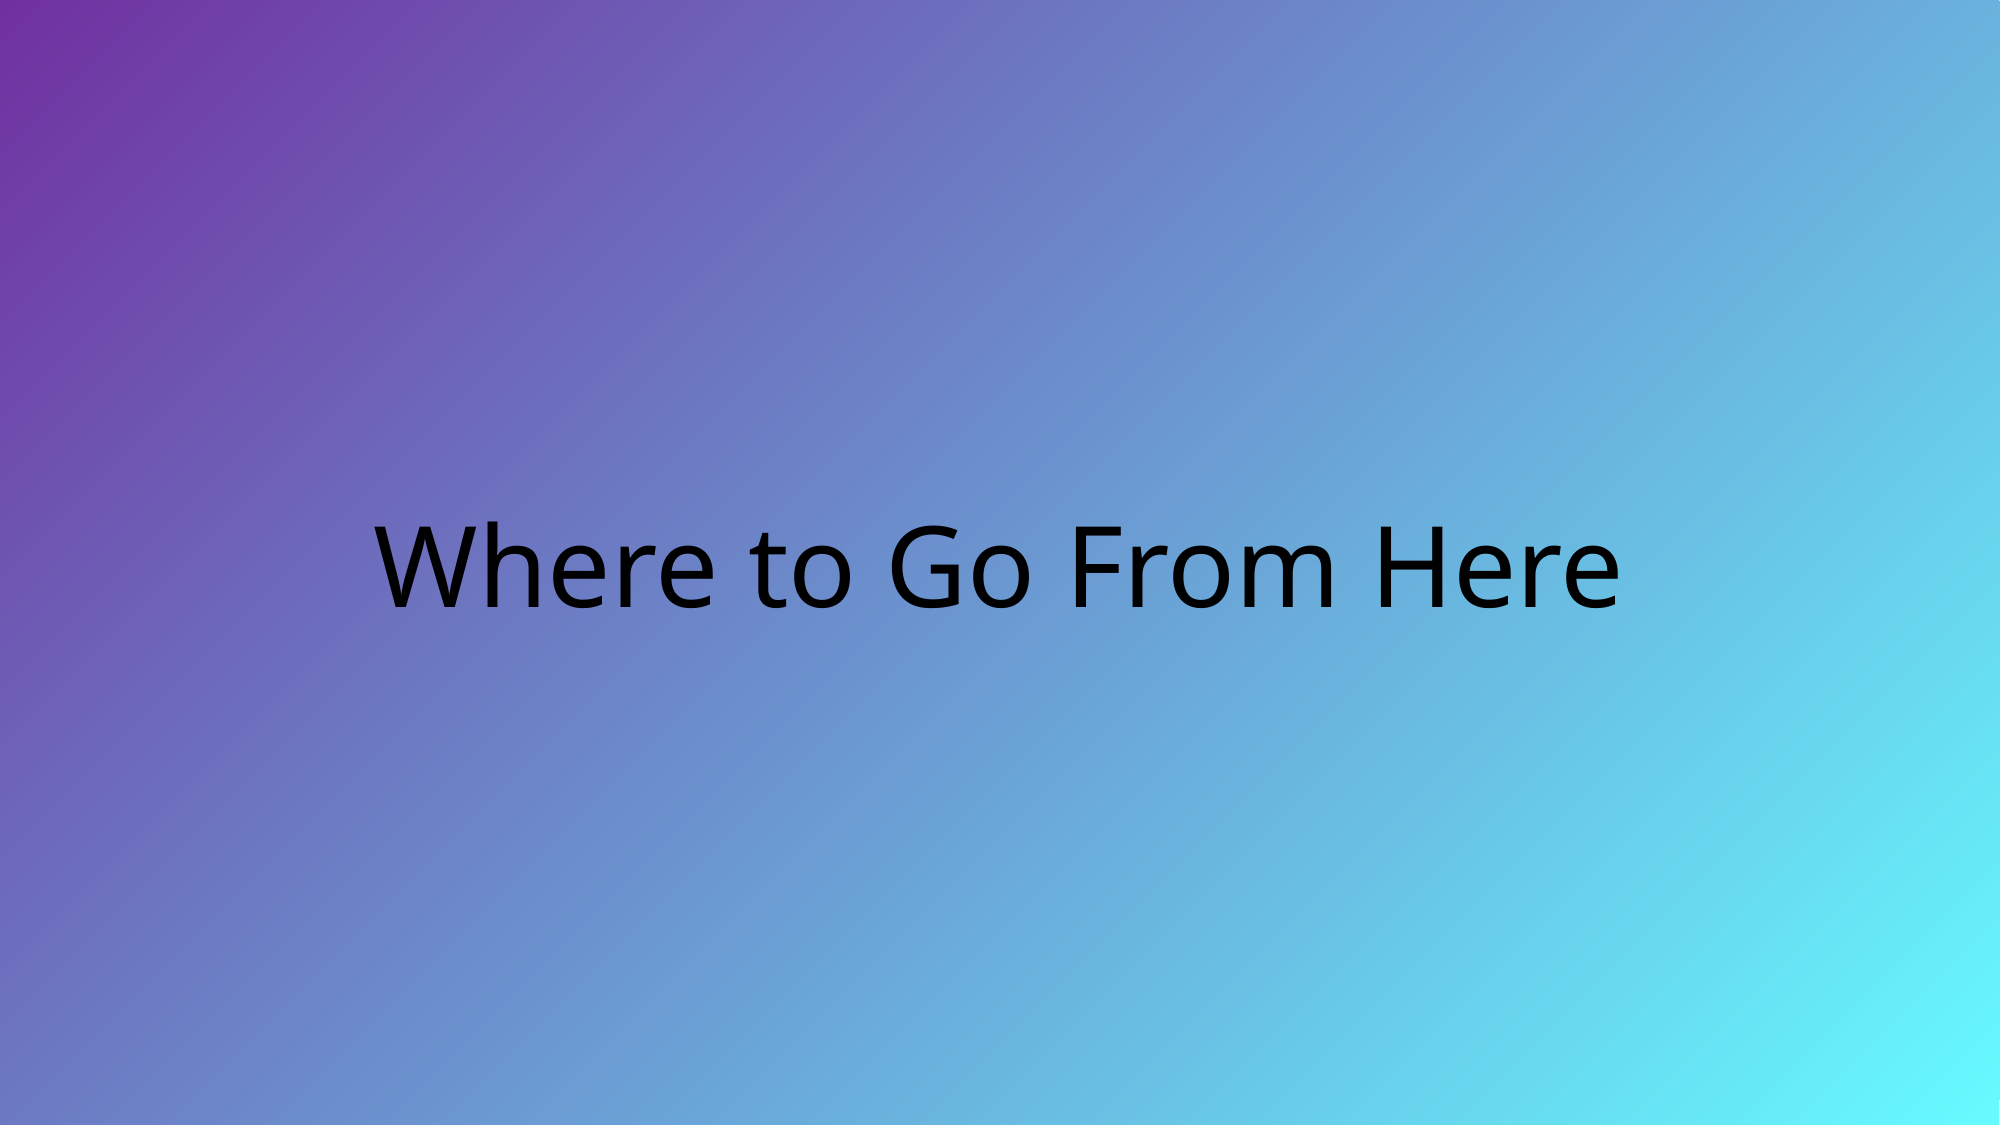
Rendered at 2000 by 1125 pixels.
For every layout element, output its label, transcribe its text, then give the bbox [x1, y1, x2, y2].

title Where to Go From Here [0, 0, 2000, 1125]
